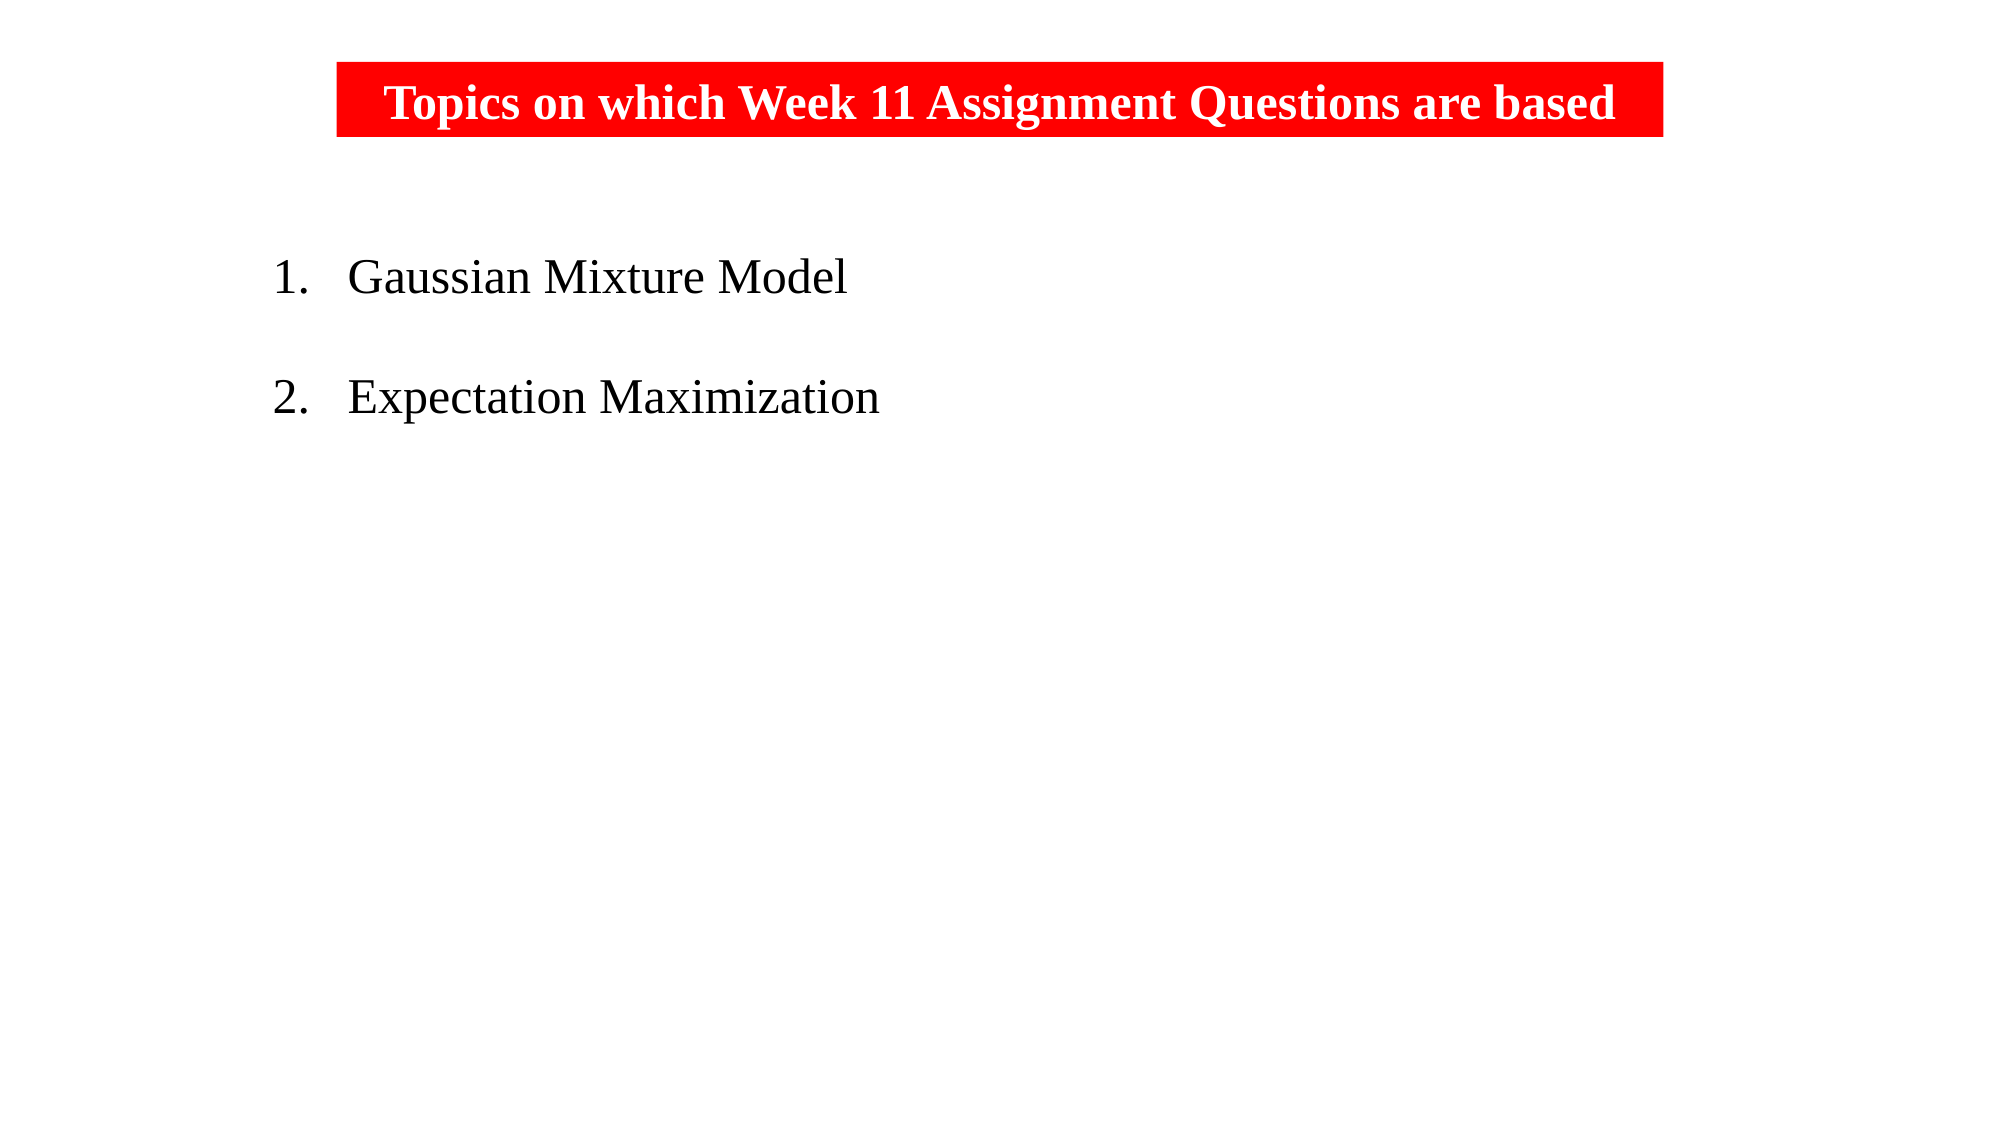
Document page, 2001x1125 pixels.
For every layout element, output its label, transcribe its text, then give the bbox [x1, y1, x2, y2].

text_box Gaussian Mixture Model Expectation Maximization [257, 236, 1832, 432]
text_box Topics on which Week 11 Assignment Questions are based [336, 61, 1664, 137]
